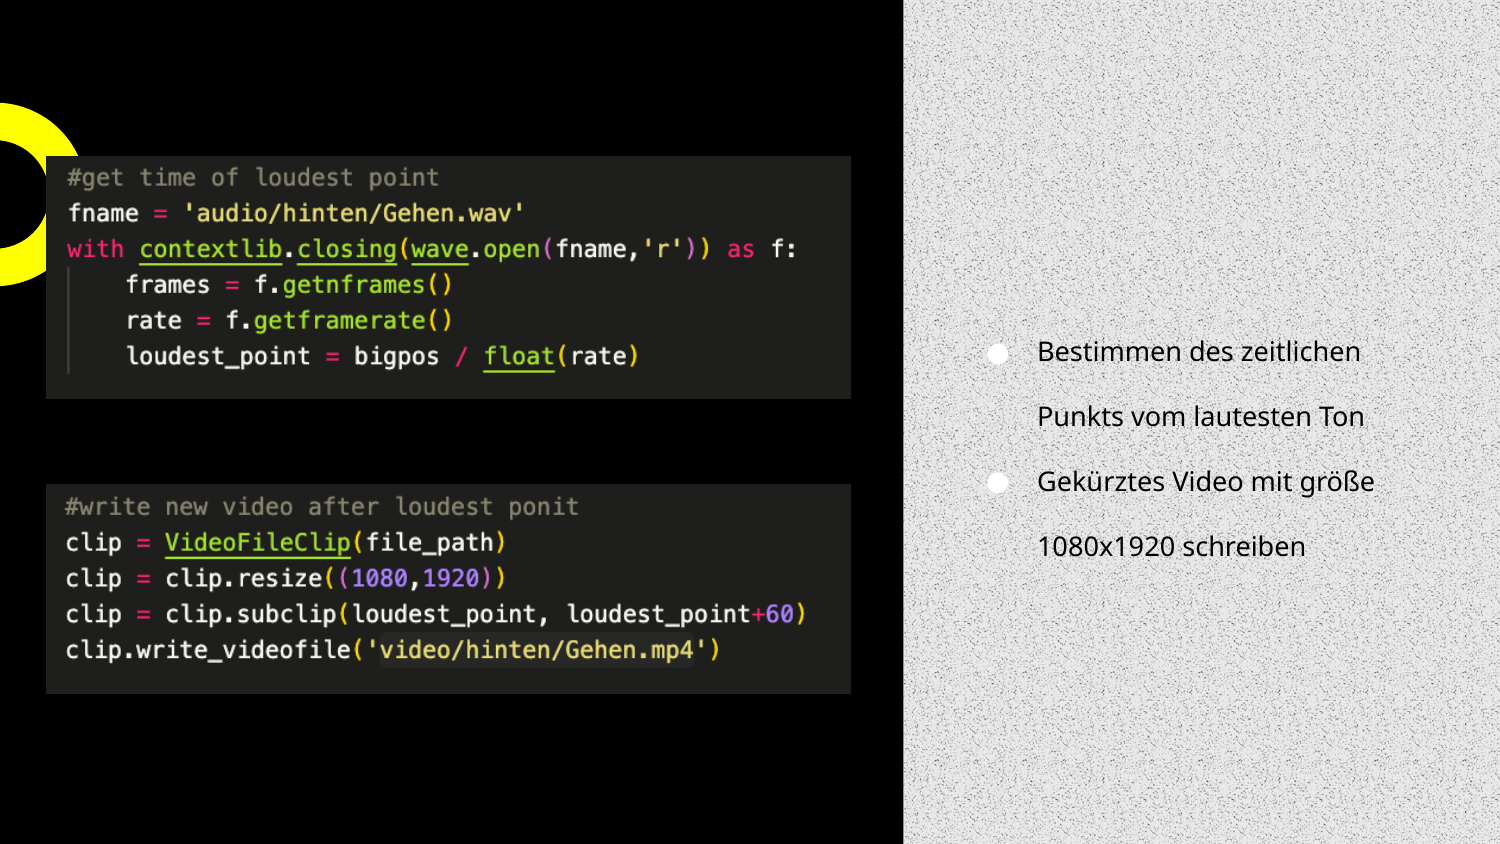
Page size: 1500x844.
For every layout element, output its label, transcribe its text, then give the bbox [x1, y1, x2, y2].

list Bestimmen des zeitlichen Punkts vom lautesten Ton Gekürztes Video mit größe 1080x1920 schreiben [947, 81, 1437, 783]
picture [46, 156, 851, 400]
picture [46, 484, 851, 694]
picture [904, 0, 1500, 844]
